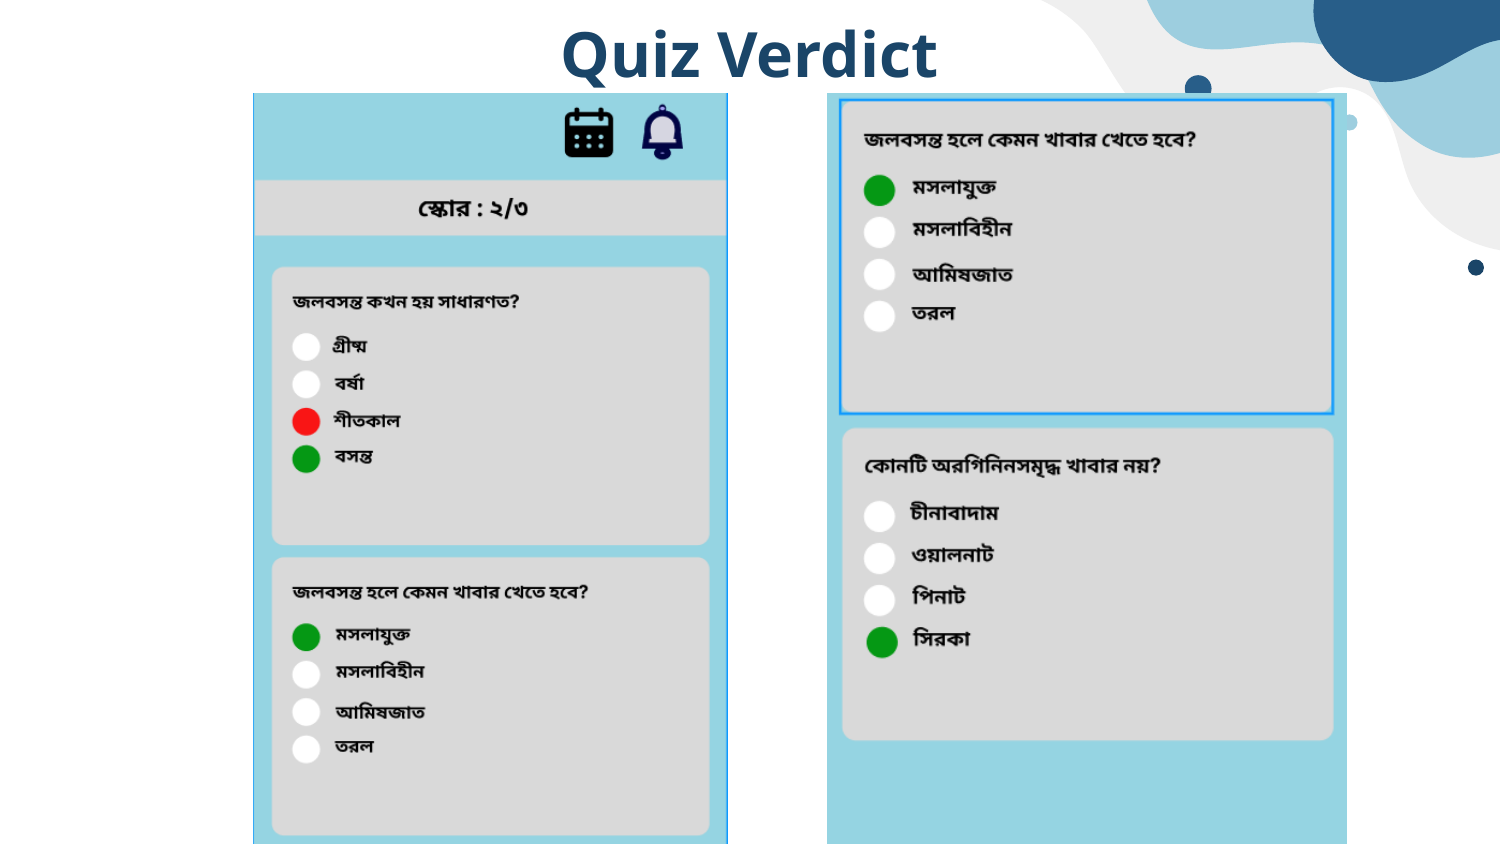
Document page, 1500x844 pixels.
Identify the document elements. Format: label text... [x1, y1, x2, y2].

picture [827, 93, 1347, 844]
title Quiz Verdict [88, 0, 1412, 94]
picture [253, 93, 728, 844]
